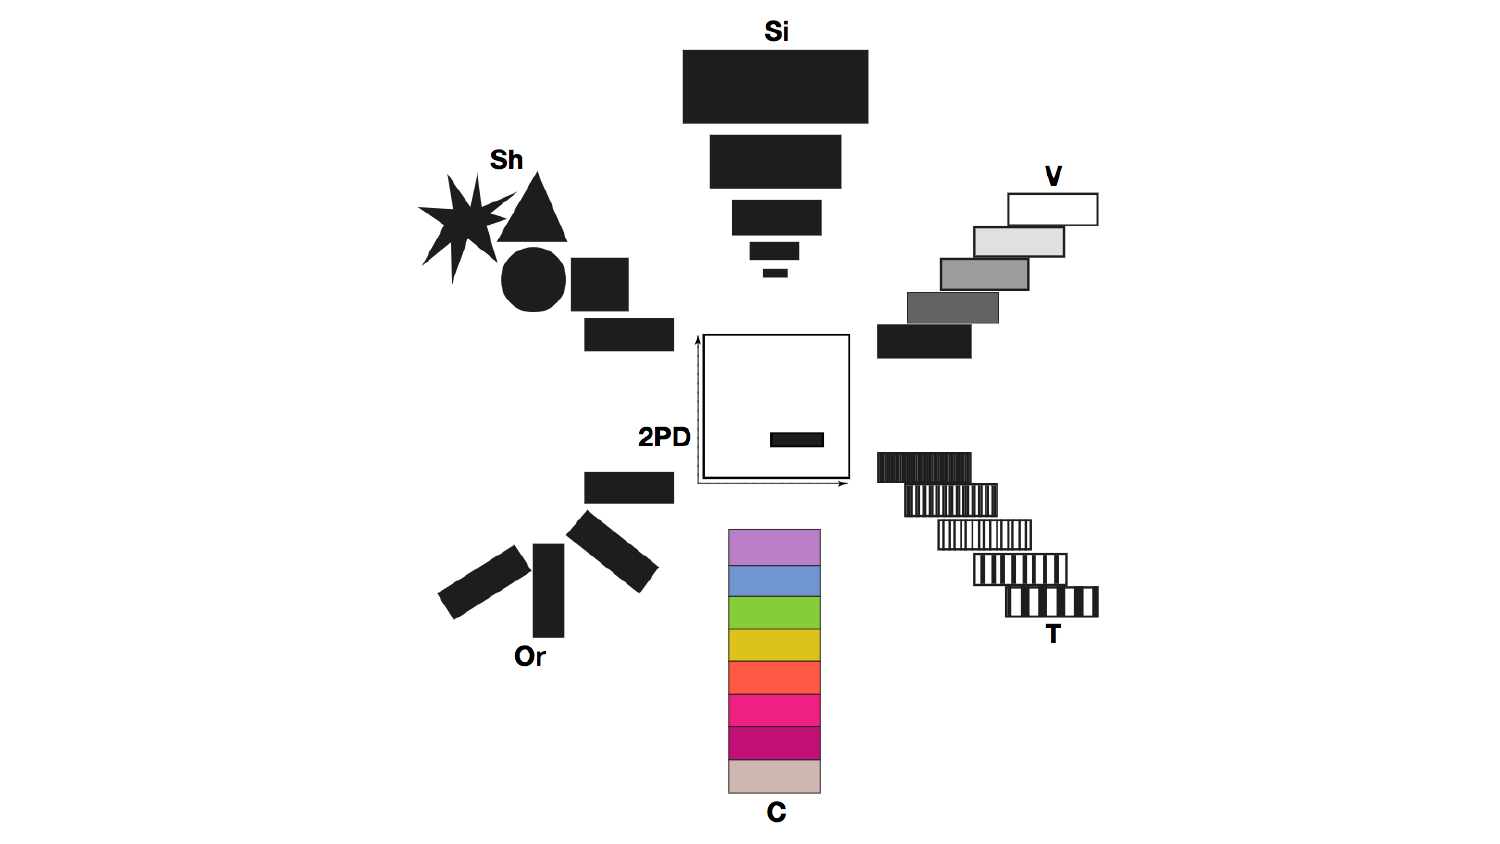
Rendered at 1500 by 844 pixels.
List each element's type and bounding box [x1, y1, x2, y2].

picture [317, 18, 1183, 826]
